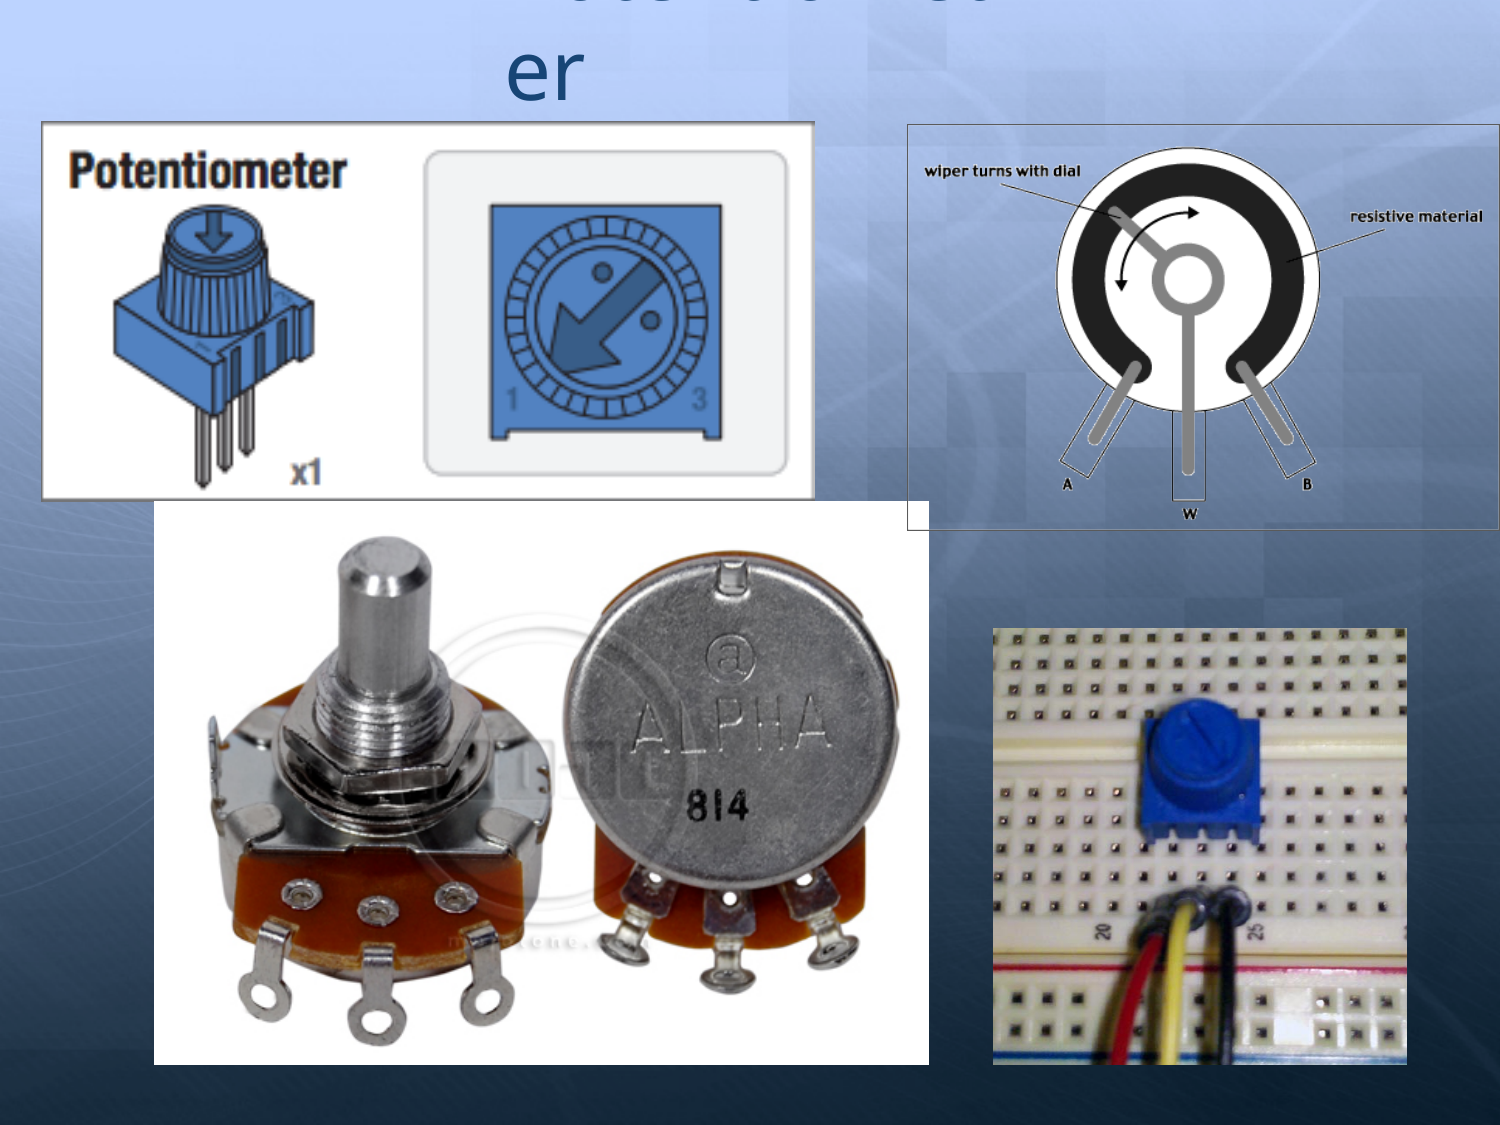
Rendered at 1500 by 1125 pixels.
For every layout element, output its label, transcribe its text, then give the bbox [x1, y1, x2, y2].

picture [993, 628, 1407, 1066]
picture [40, 120, 1500, 1066]
title Potentiometer [489, 18, 1038, 125]
